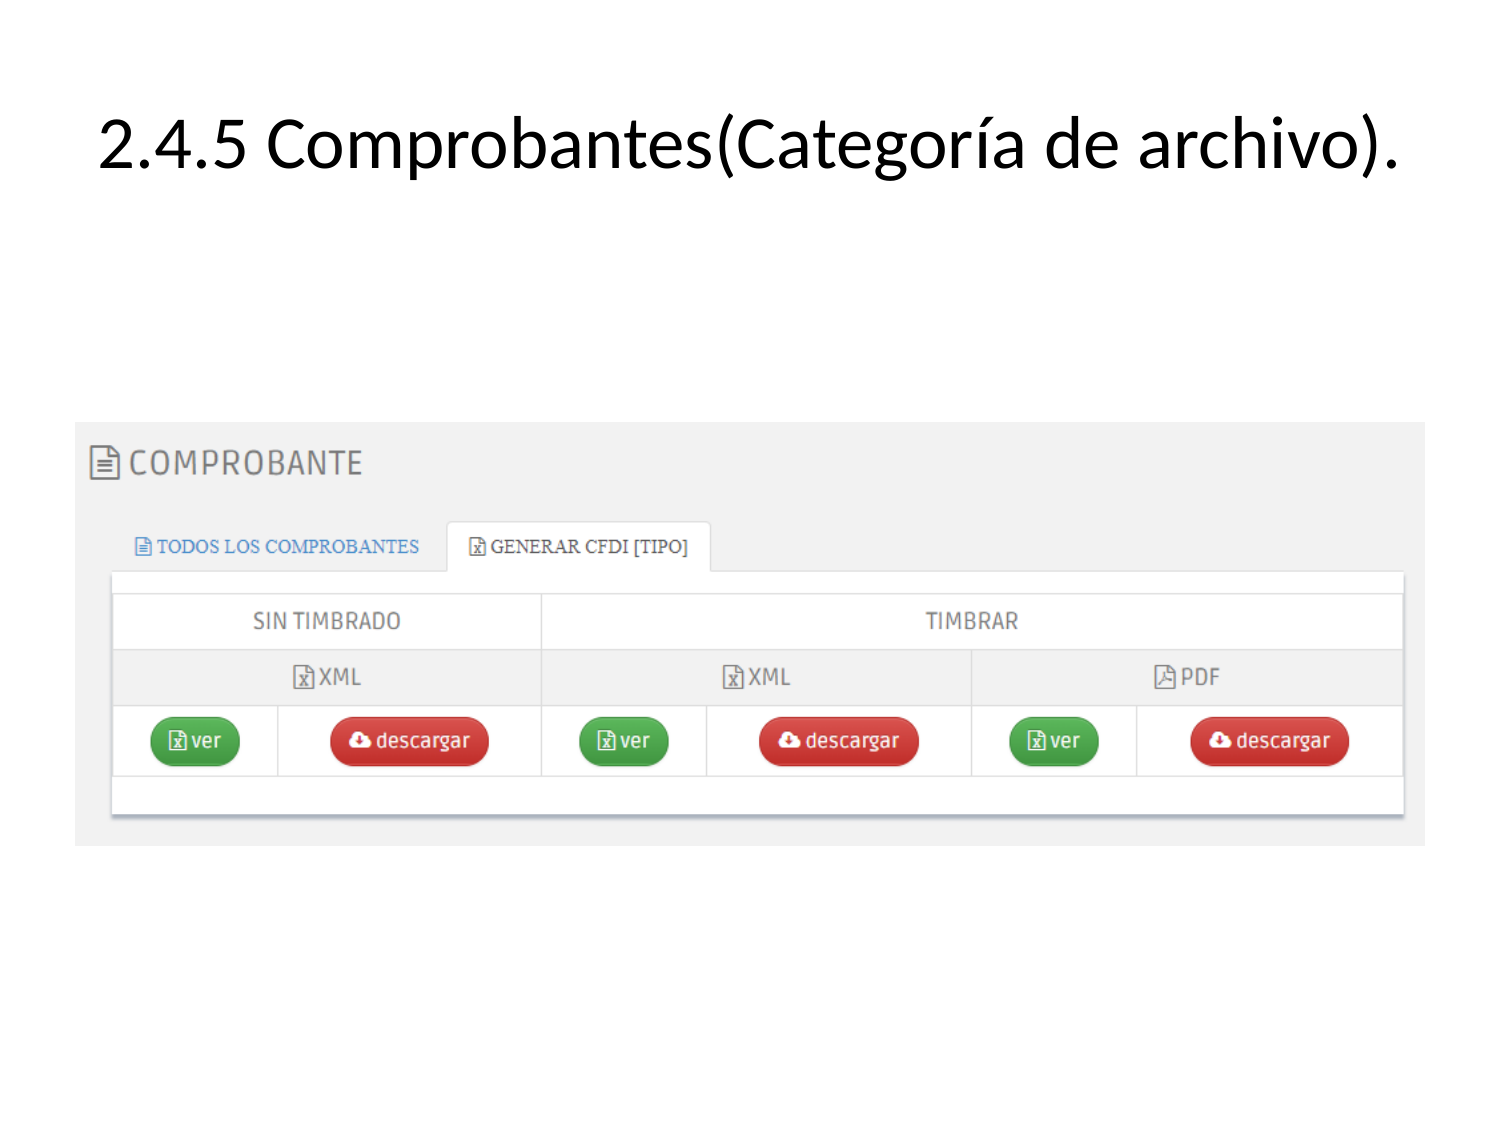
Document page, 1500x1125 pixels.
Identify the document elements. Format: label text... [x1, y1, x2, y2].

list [74, 422, 1426, 846]
title 2.4.5 Comprobantes(Categoría de archivo). [75, 45, 1425, 233]
